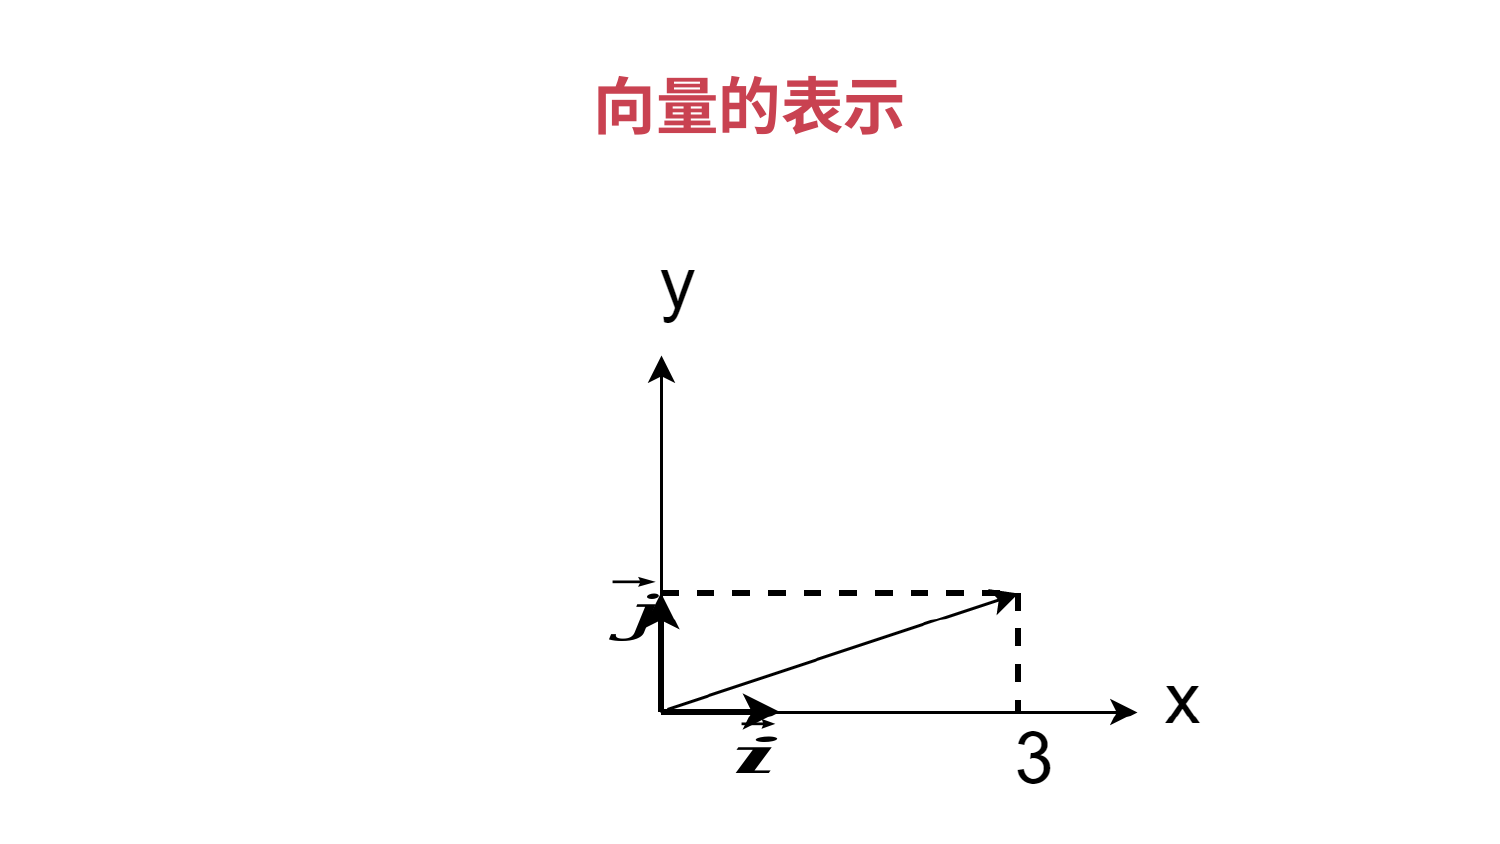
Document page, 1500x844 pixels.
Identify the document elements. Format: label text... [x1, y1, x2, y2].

title 向量的表示 [74, 33, 1426, 175]
picture [601, 233, 1247, 813]
